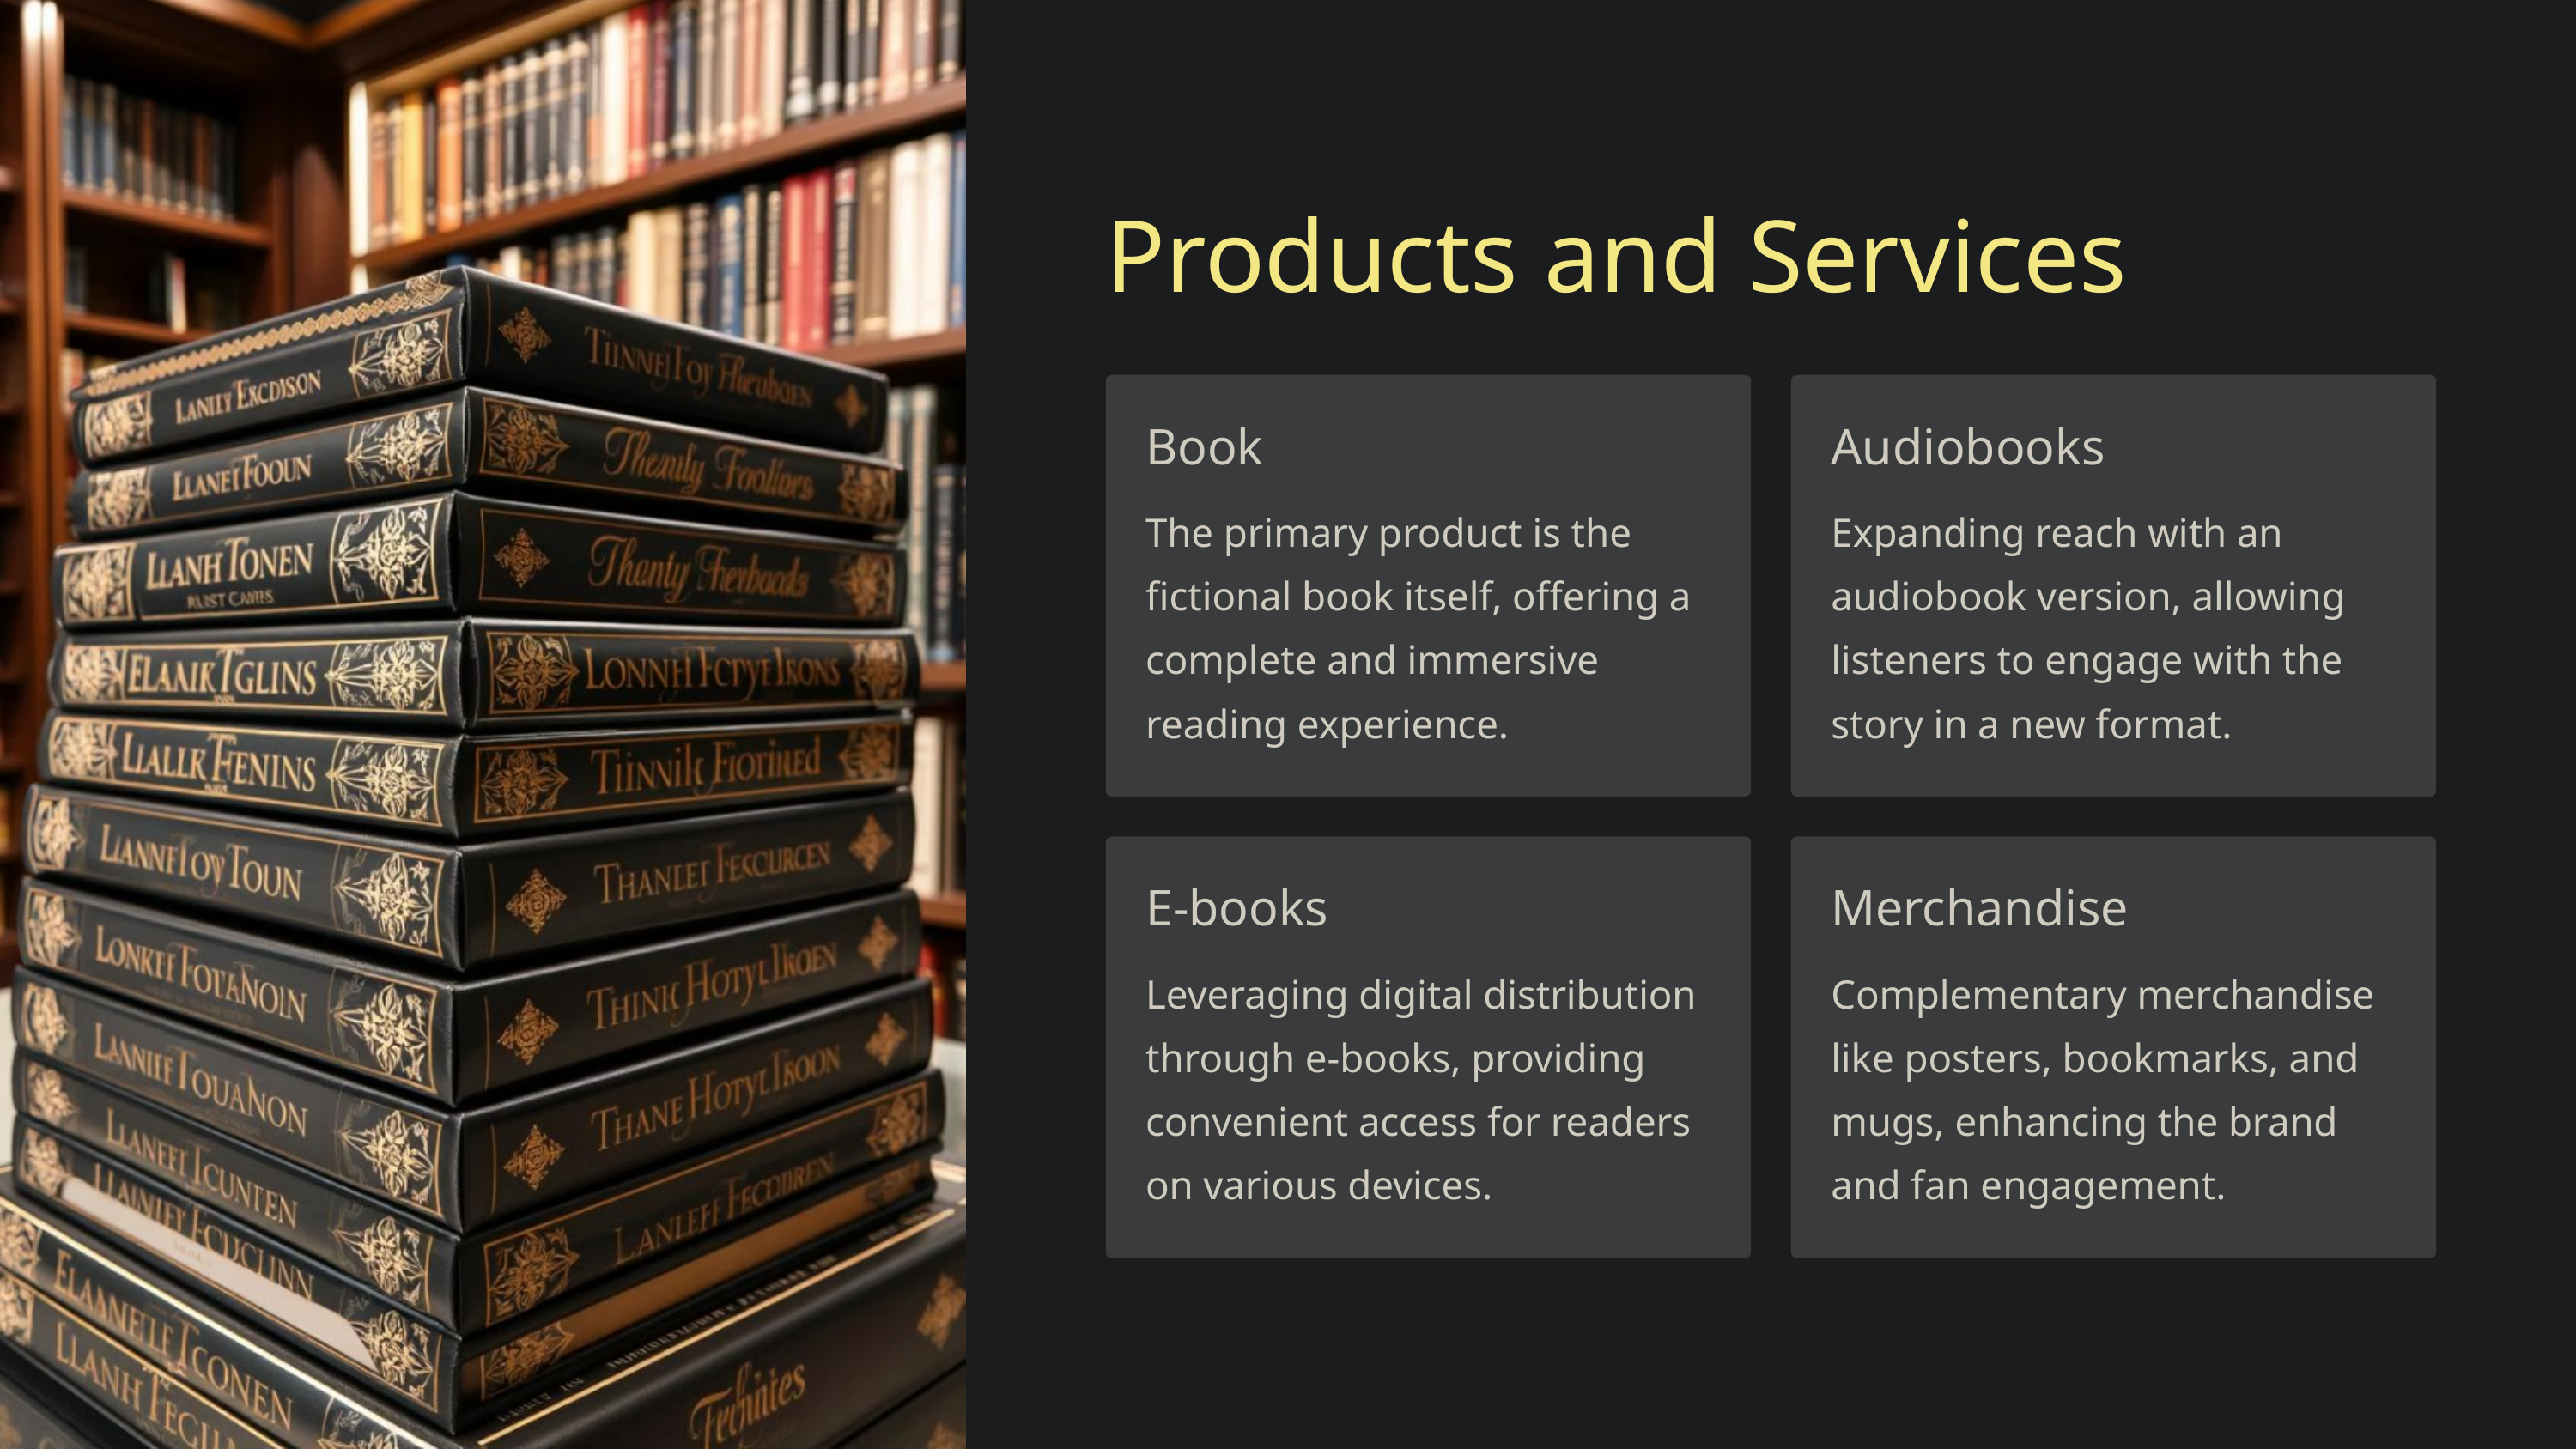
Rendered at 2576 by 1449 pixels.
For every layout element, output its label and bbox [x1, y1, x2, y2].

text_box [1145, 876, 1645, 939]
text_box [1831, 414, 2330, 478]
text_box [1105, 374, 1752, 797]
text_box [1105, 190, 2178, 316]
text_box [1145, 962, 1711, 1219]
text_box [1145, 500, 1711, 757]
text_box [1790, 374, 2437, 797]
text_box [1105, 836, 1752, 1258]
text_box [1830, 962, 2397, 1219]
text_box [1145, 414, 1645, 478]
text_box [1831, 876, 2330, 939]
text_box [1830, 500, 2397, 757]
text_box [1790, 836, 2437, 1258]
text_box [0, 0, 2576, 1449]
